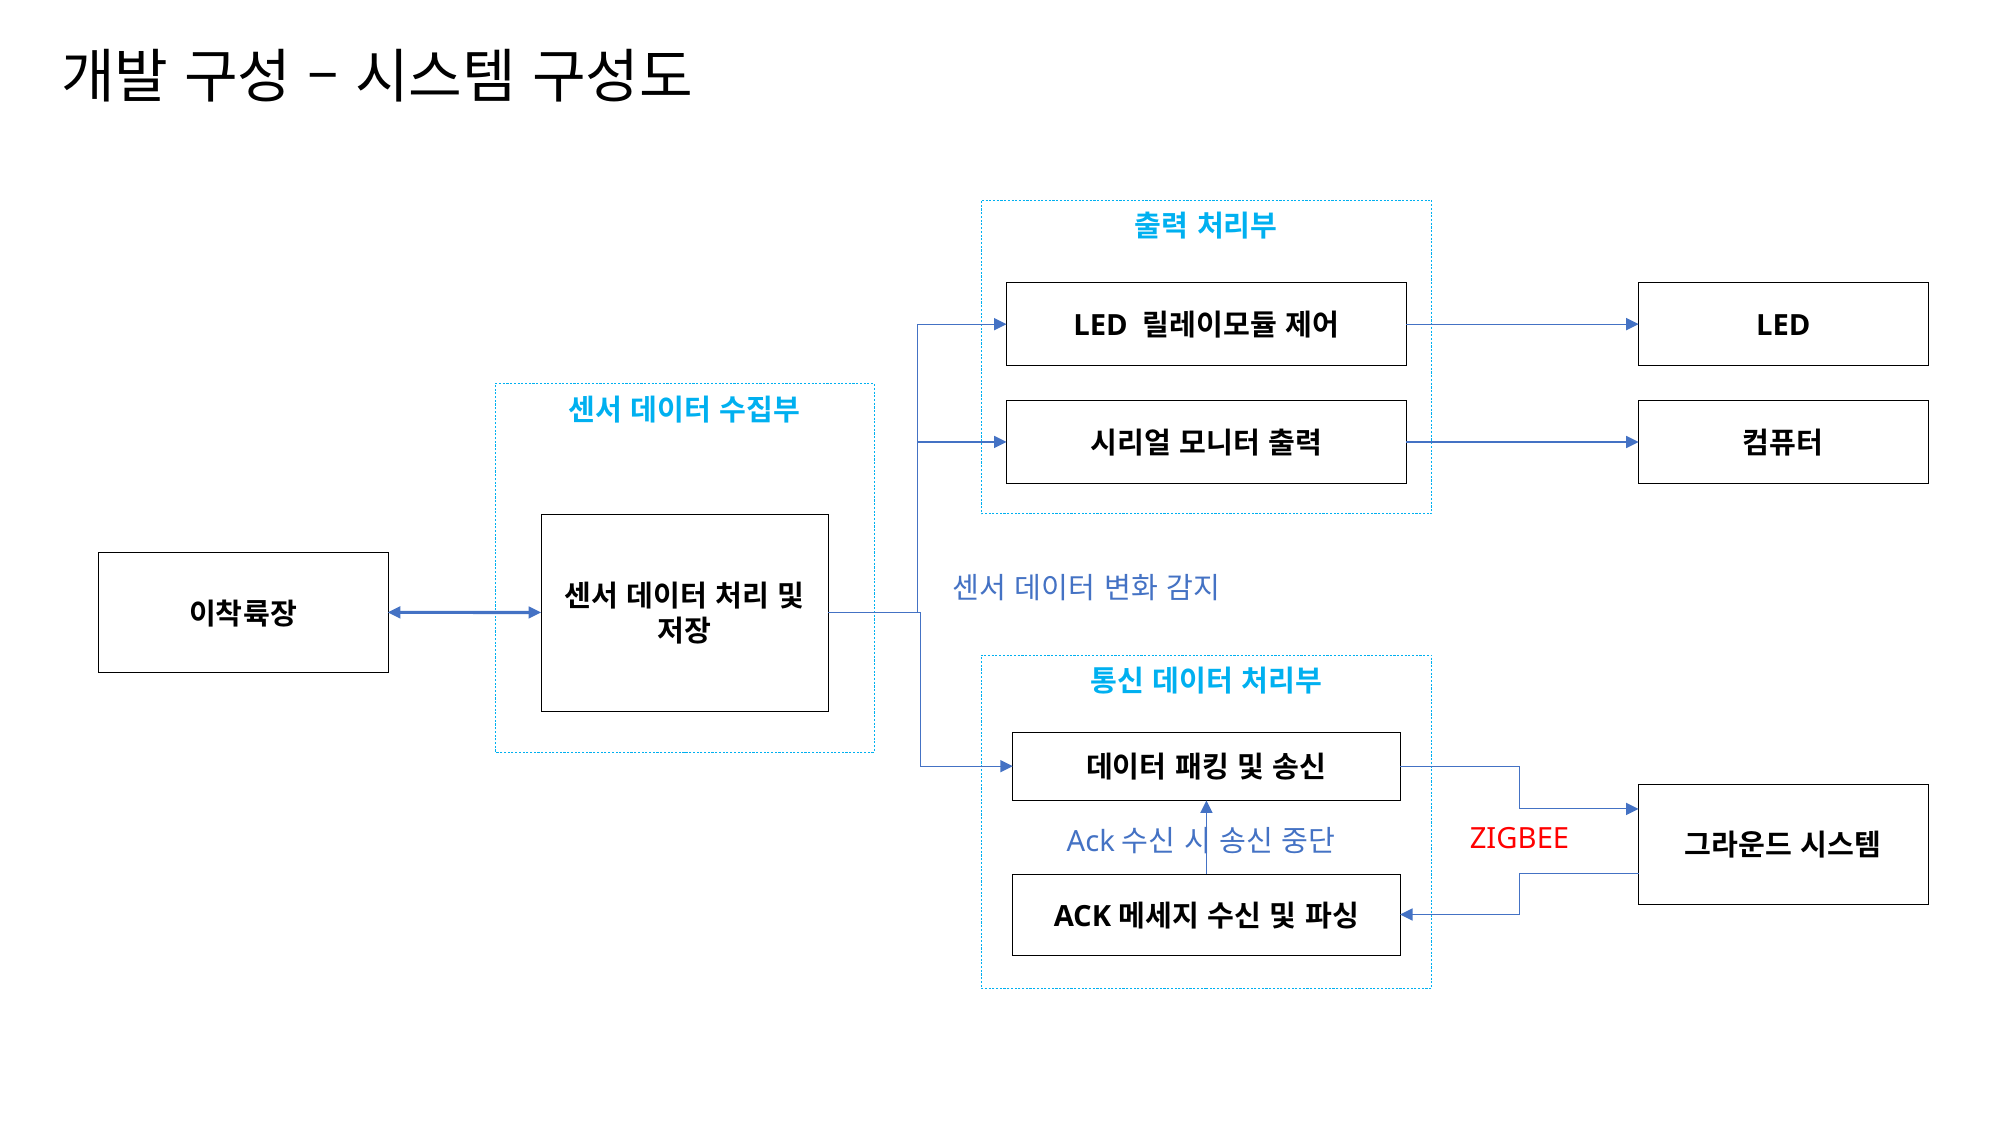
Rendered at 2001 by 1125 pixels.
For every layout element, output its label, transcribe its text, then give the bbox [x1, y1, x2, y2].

text_box ZIGBEE [1454, 811, 1584, 862]
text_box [1400, 873, 1639, 915]
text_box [981, 199, 1432, 514]
text_box Ack수신 시 송신 중단 [1207, 814, 1351, 865]
text_box Ack수신 시 송신 중단 [1051, 814, 1206, 865]
text_box ACK메세지 수신 및 파싱 [1012, 873, 1401, 956]
text_box 그라운드 시스템 [1638, 783, 1929, 905]
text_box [495, 383, 828, 752]
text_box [828, 441, 1007, 612]
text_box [1400, 766, 1639, 809]
text_box 컴퓨터 [1638, 400, 1929, 484]
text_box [828, 612, 1013, 767]
text_box 센서 데이터 변화 감지 [1007, 561, 1236, 612]
text_box LED [1638, 282, 1929, 367]
title 개발 구성 – 시스템 구성도 [46, 33, 1955, 124]
text_box 통신 데이터 처리부 [980, 654, 1433, 990]
text_box 이착륙장 [97, 551, 389, 673]
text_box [828, 324, 1007, 441]
